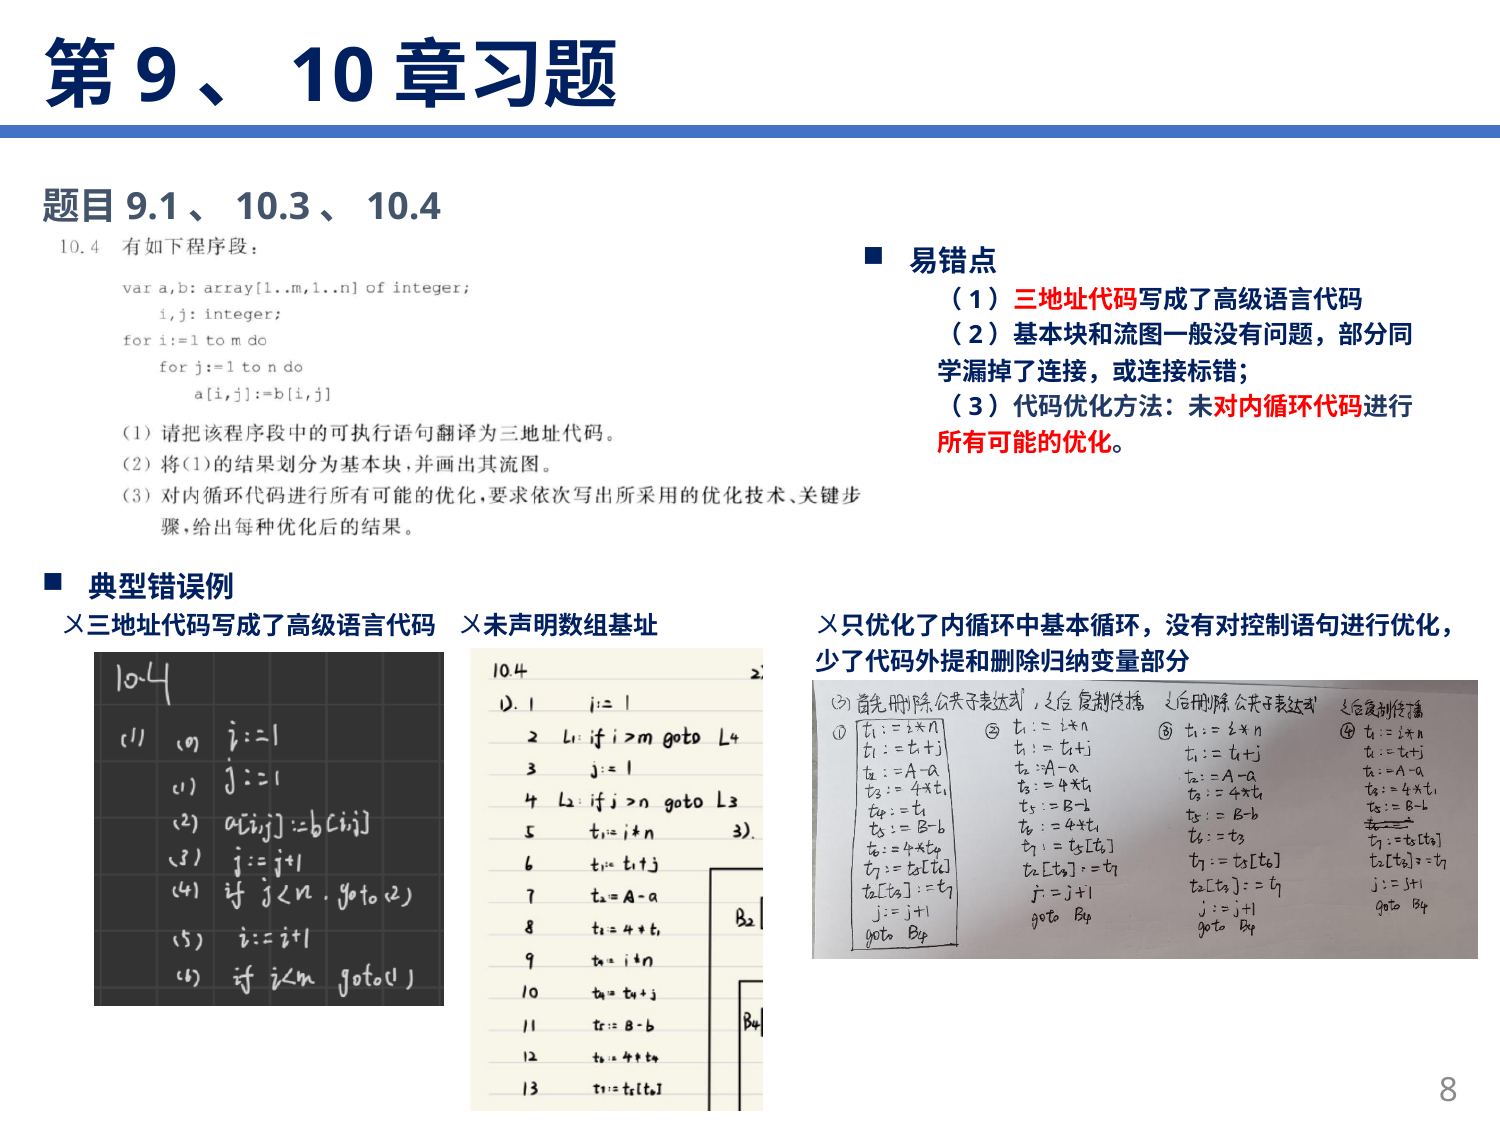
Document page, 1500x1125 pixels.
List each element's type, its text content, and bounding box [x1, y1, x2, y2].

text_box 只优化了内循环中基本循环，没有对控制语句进行优化，少了代码外提和删除归纳变量部分 [801, 596, 1479, 683]
picture [46, 227, 880, 544]
text_box 三地址代码写成了高级语言代码 [46, 611, 443, 647]
picture [93, 652, 444, 1006]
picture [470, 644, 765, 1111]
text_box 题目9.1、10.3、10.4 [27, 166, 729, 271]
picture [811, 680, 1478, 959]
text_box 典型错误例 [27, 554, 782, 611]
text_box 未声明数组基址 [443, 596, 750, 647]
title 第9、10章习题 [27, 23, 1471, 132]
text_box 易错点 （1）三地址代码写成了高级语言代码 （2）基本块和流图一般没有问题，部分同学漏掉了连接，或连接标错； （3）代码优化方法：未对内循环代码进行所有可能的优化。 [880, 227, 1454, 464]
slide_number 8 [1407, 1065, 1473, 1118]
